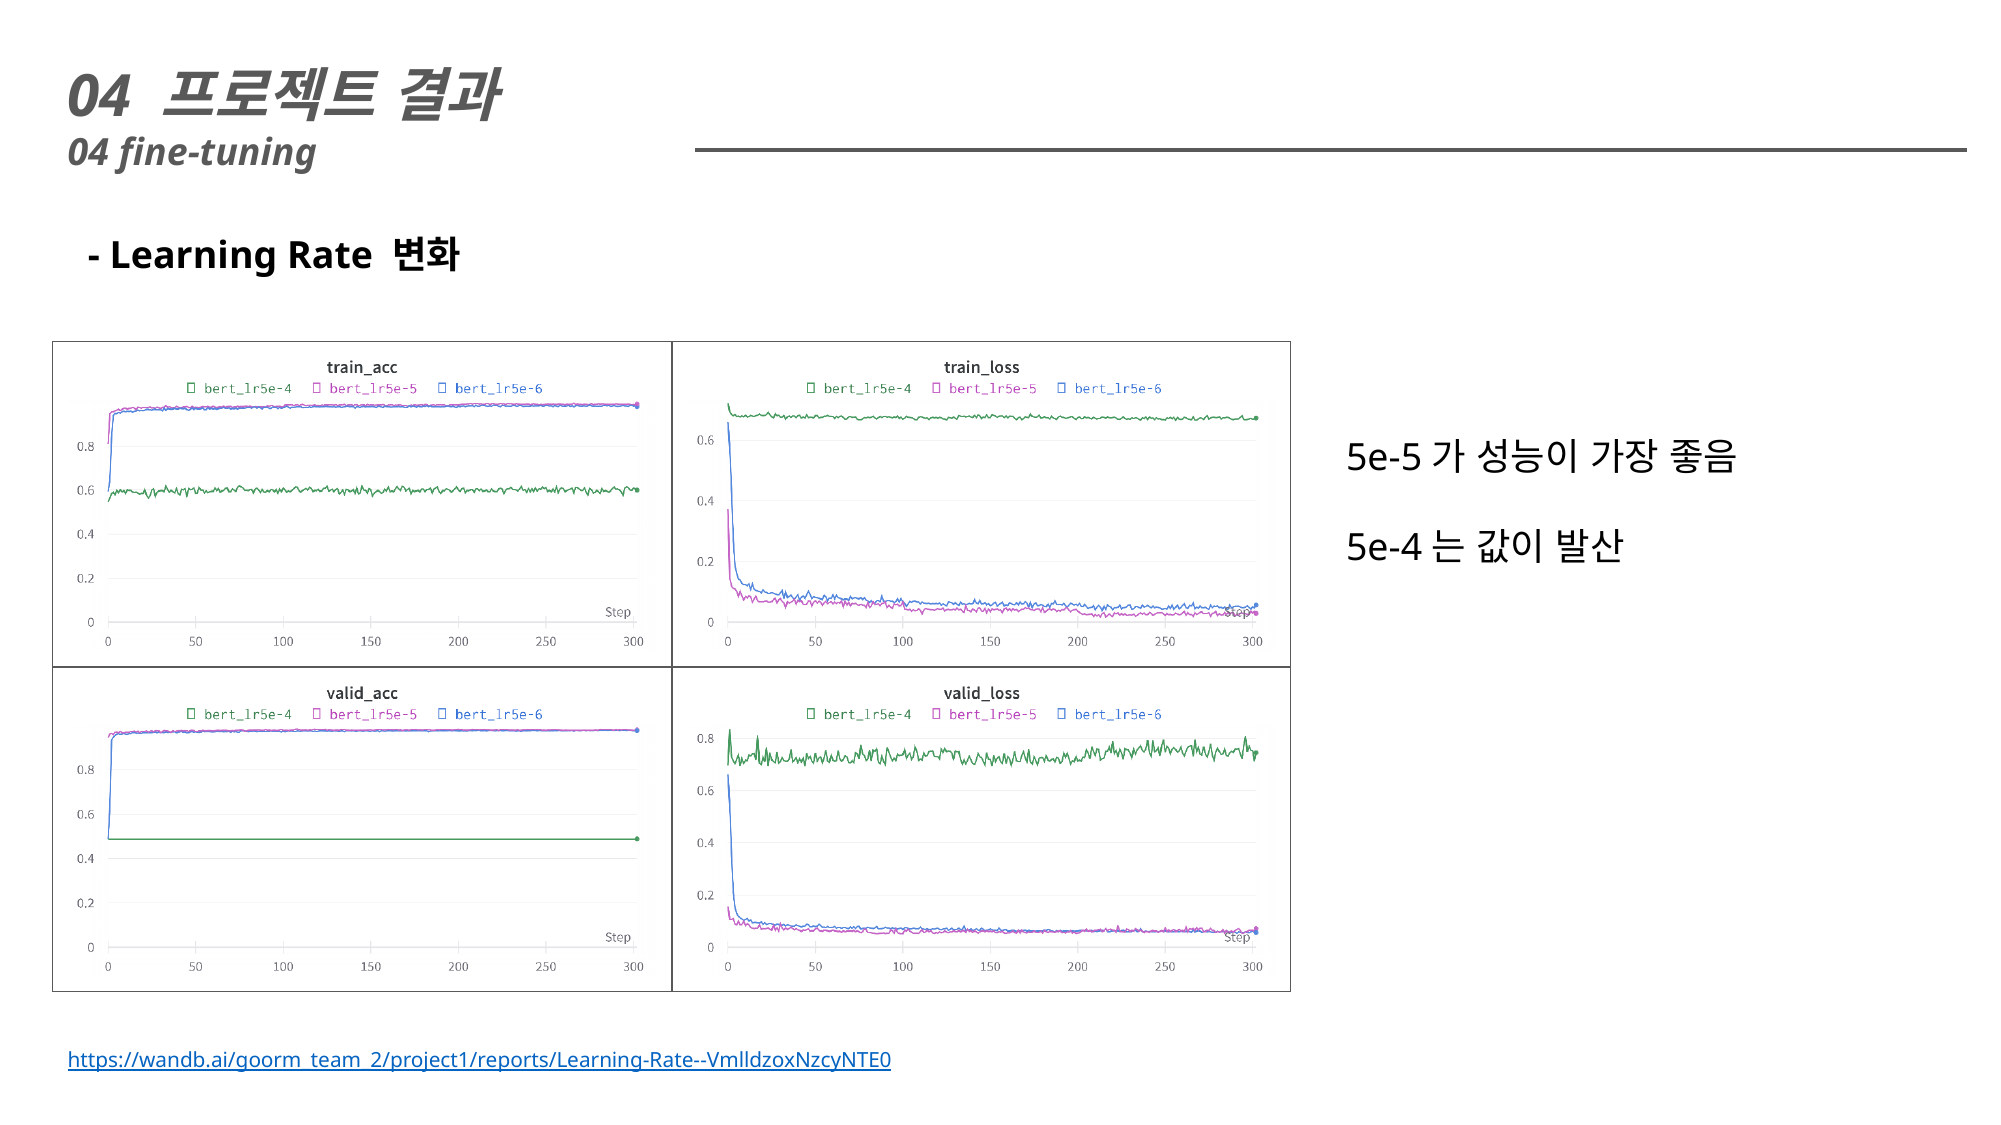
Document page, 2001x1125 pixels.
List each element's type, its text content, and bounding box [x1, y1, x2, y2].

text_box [52, 341, 1291, 992]
text_box 04 프로젝트 결과 04 fine-tuning [52, 50, 907, 181]
text_box - Learning Rate 변화 [72, 181, 862, 341]
text_box https://wandb.ai/goorm_team_2/project1/reports/Learning-Rate--VmlldzoxNzcyNTE0 [52, 1039, 1053, 1082]
text_box 5e-5가 성능이 가장 좋음 5e-4는 값이 발산 [1330, 240, 1927, 761]
